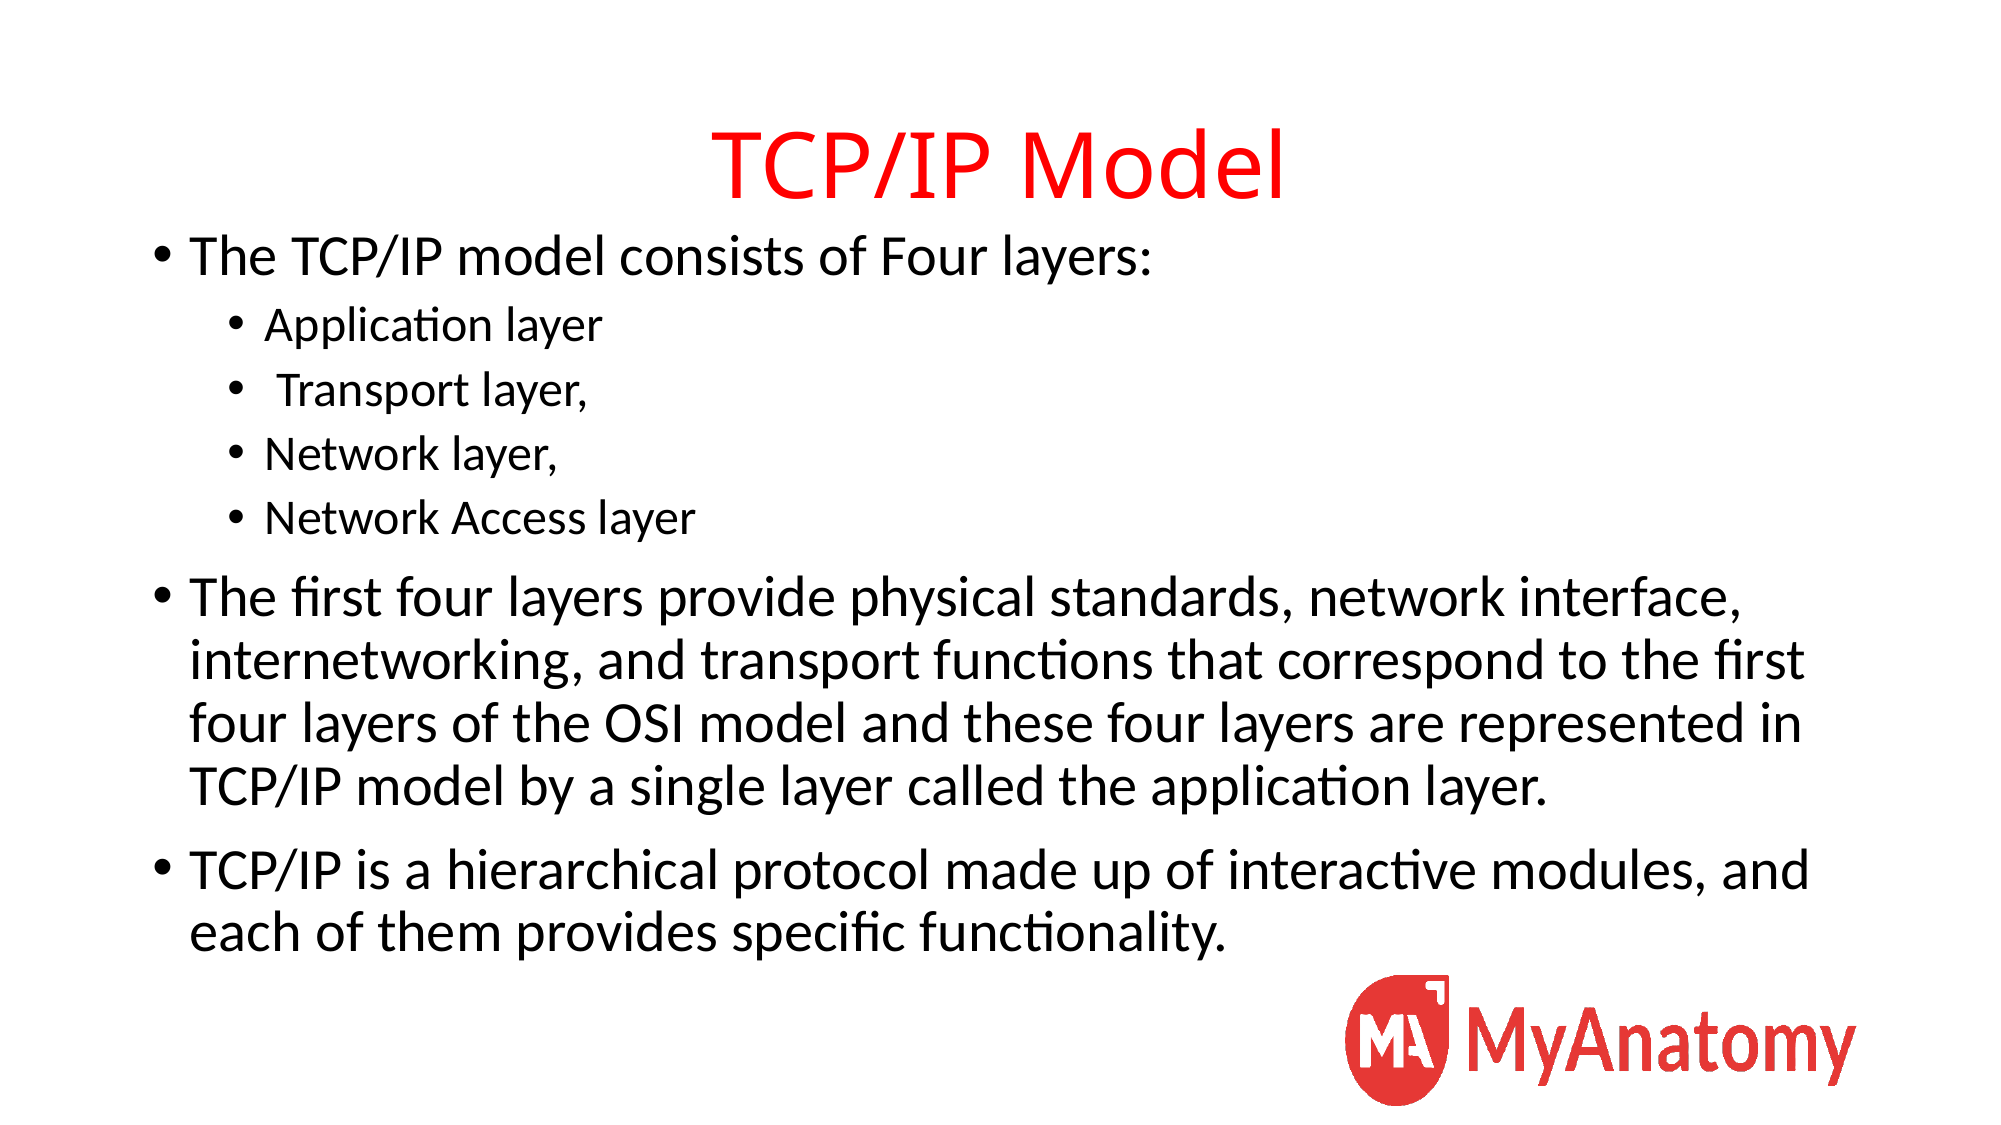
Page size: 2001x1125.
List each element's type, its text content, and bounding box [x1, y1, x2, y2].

list The TCP/IP model consists of Four layers: Application layer Transport layer, Network layer, Network Access layer The first four layers provide physical standards, network interface, internetworking, and transport functions that correspond to the first four layers of the OSI model and these four layers are represented in TCP/IP model by a single layer called the application layer. TCP/IP is a hierarchical protocol made up of interactive modules, and each of them provides specific functionality. [137, 218, 1863, 1014]
title TCP/IP Model [137, 59, 1863, 218]
picture [1337, 1014, 1863, 1125]
